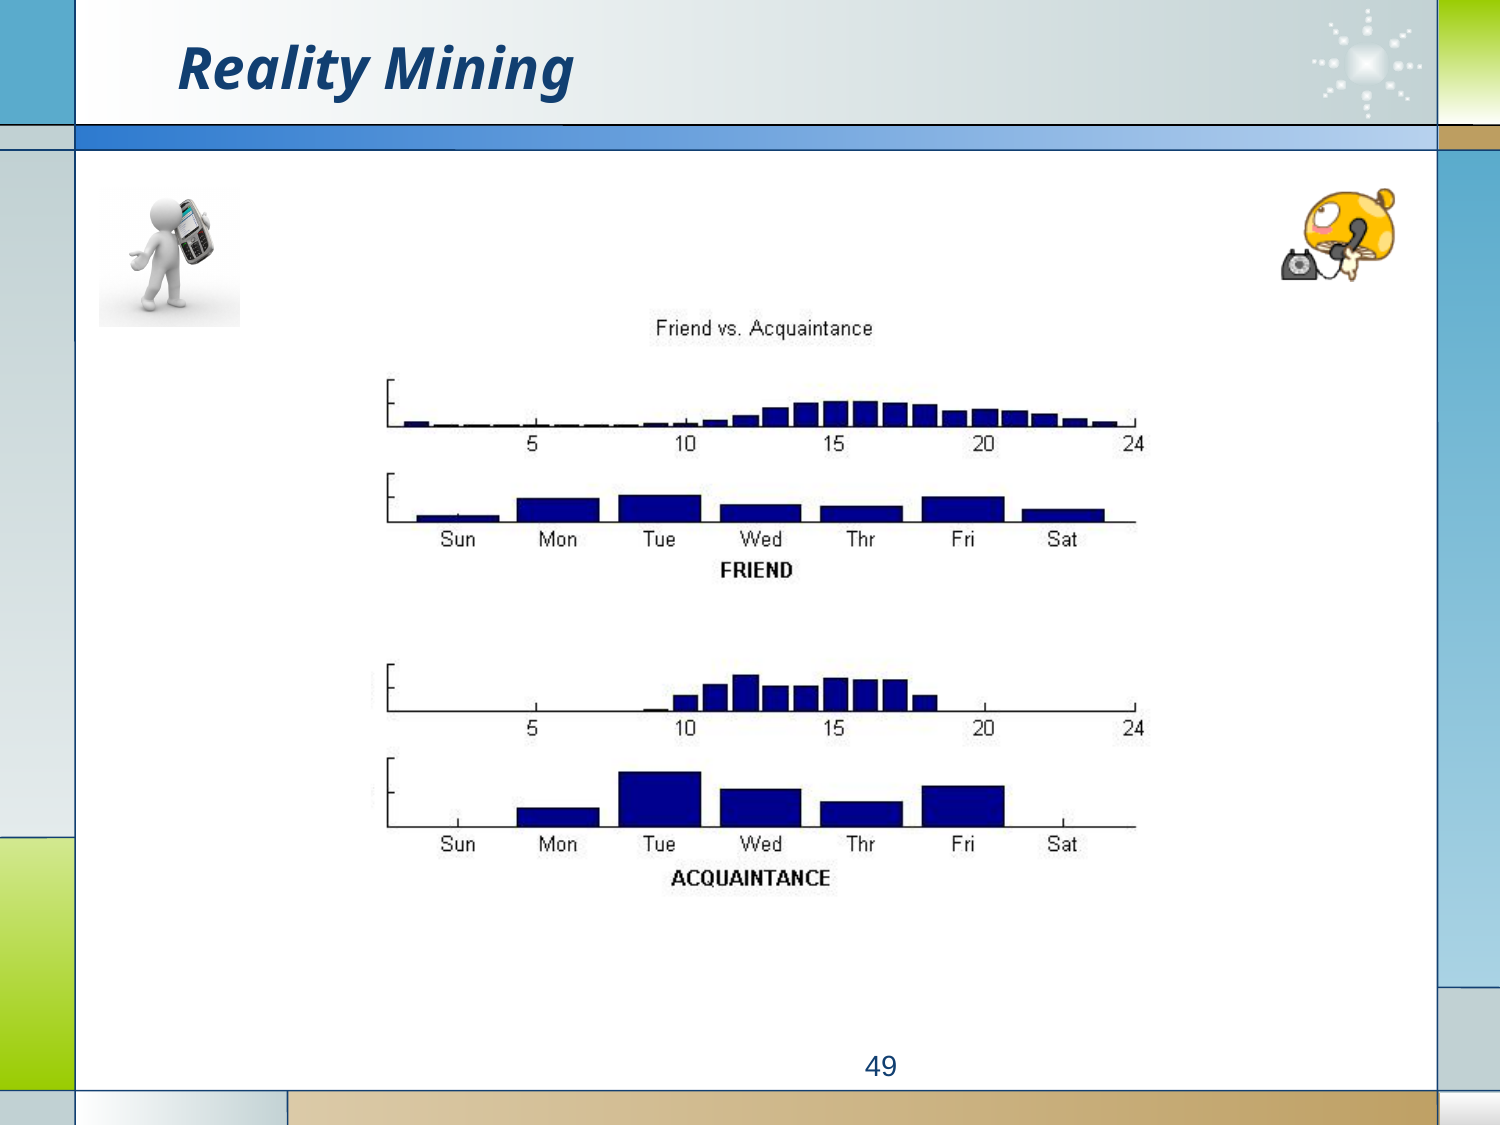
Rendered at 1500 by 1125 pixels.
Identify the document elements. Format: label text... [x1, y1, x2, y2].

title Reality Mining [162, 19, 1263, 113]
slide_number 49 [562, 1039, 913, 1081]
picture [99, 187, 240, 327]
picture [370, 234, 1175, 901]
picture [1274, 187, 1401, 282]
